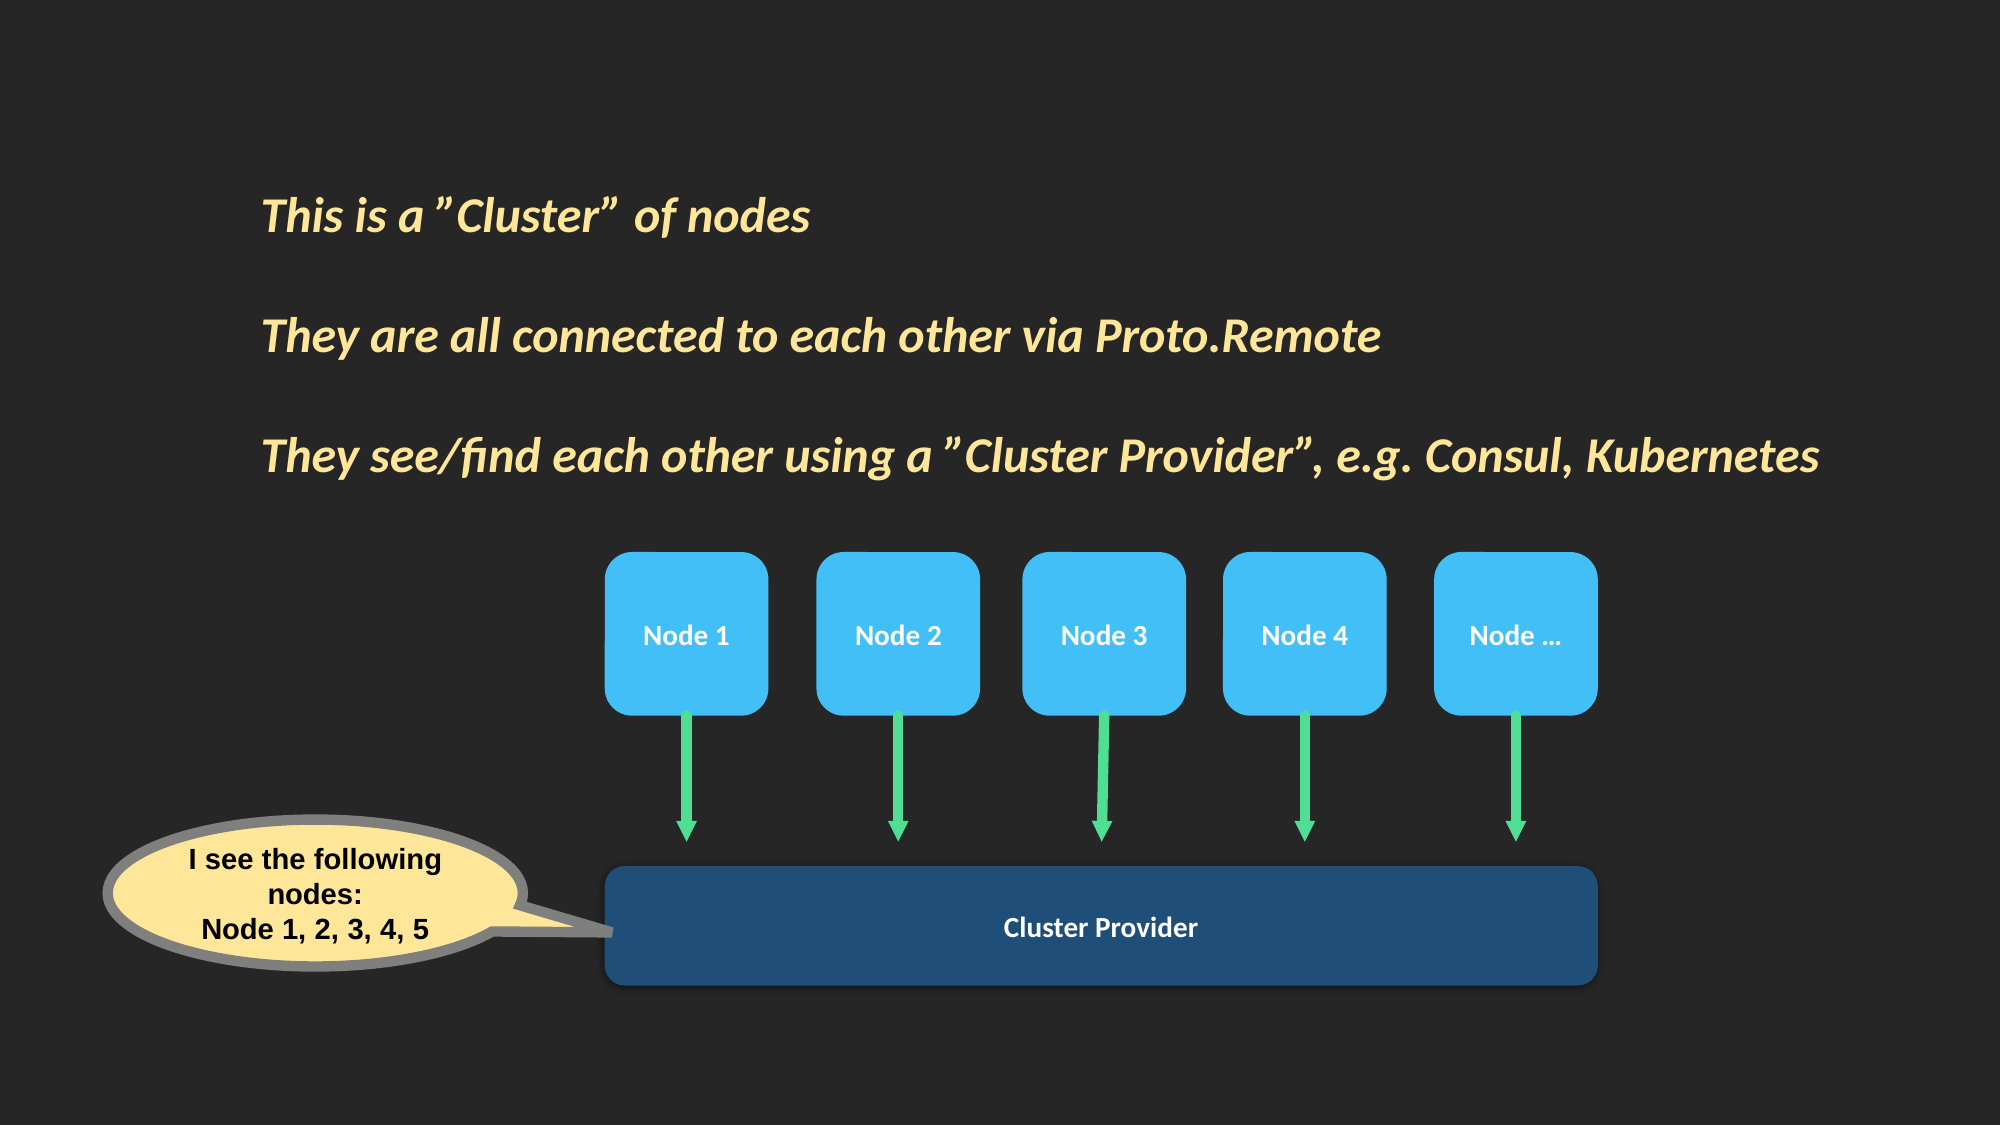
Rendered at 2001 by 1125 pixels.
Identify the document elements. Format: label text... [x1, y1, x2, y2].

text_box Cluster Provider [604, 865, 1598, 986]
text_box Node 2 [815, 550, 982, 717]
text_box This is a ”Cluster” of nodes They are all connected to each other via Proto.Remote They see/find each other using a ”Cluster Provider”, e.g. Consul, Kubernetes [245, 174, 1905, 490]
text_box Node 3 [1021, 550, 1188, 717]
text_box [1101, 715, 1105, 842]
text_box I see the following nodes: Node 1, 2, 3, 4, 5 [106, 818, 613, 968]
text_box Node 4 [1221, 550, 1388, 717]
text_box Node … [1433, 550, 1599, 717]
text_box Node 1 [603, 550, 770, 717]
